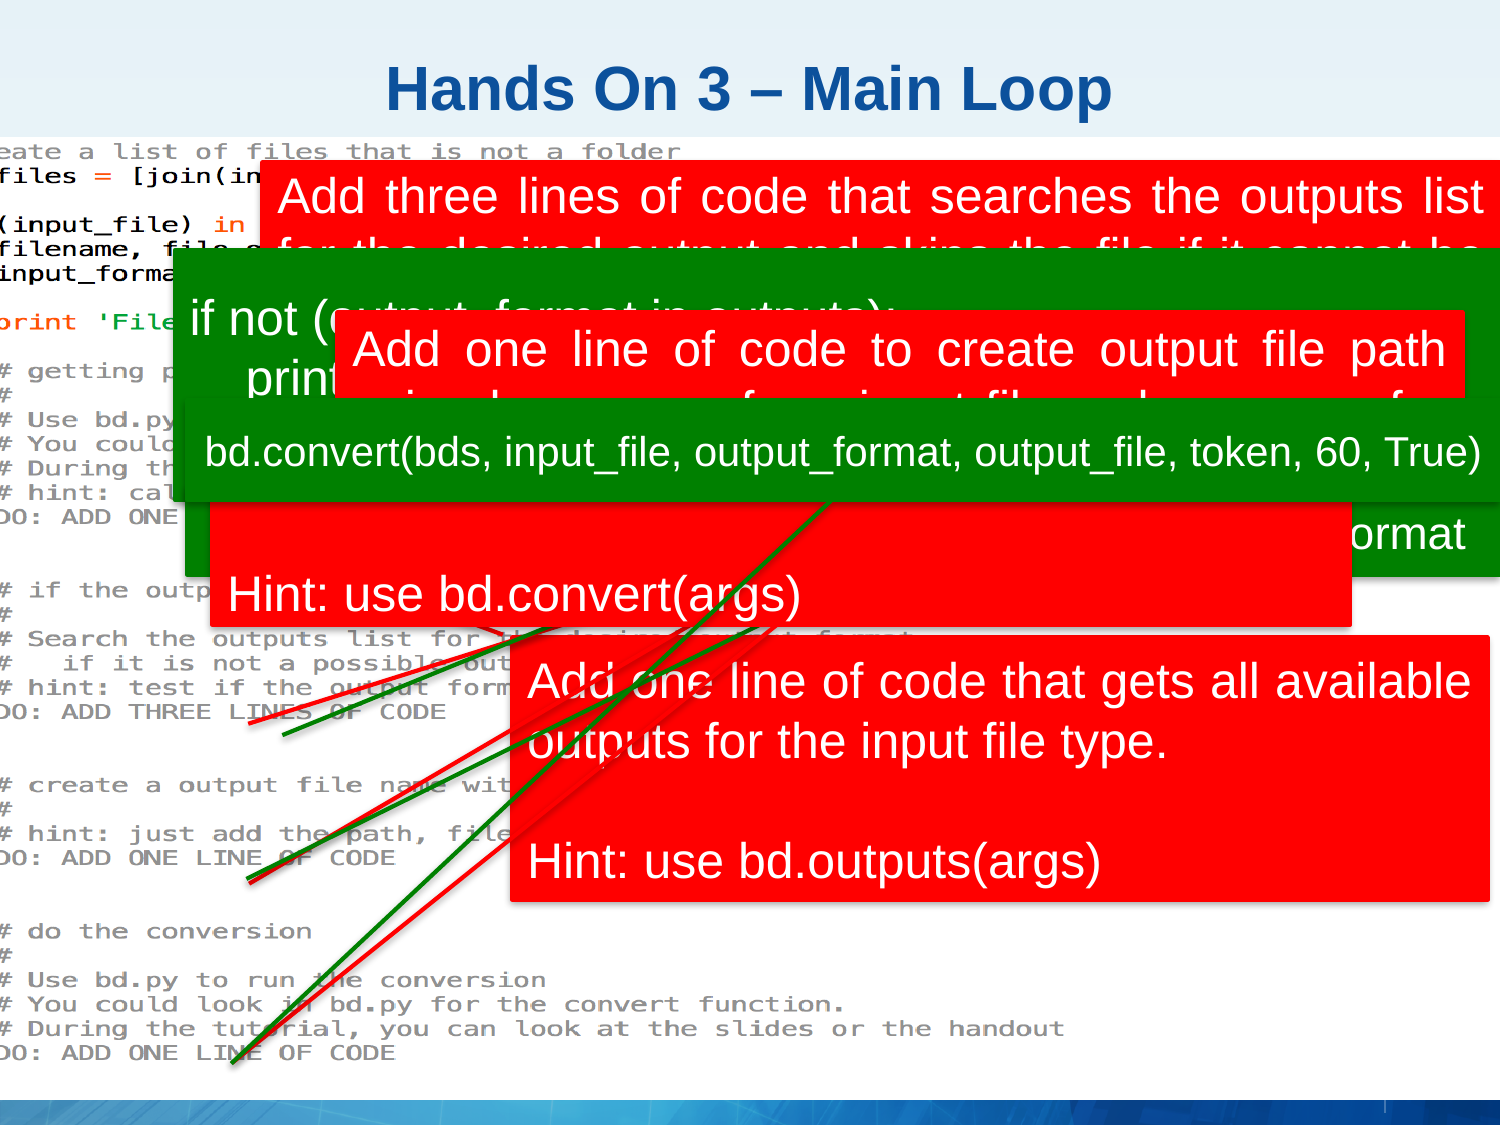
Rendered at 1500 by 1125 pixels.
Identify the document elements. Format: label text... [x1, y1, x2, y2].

picture [0, 1101, 1500, 1125]
picture [0, 0, 1500, 137]
title Hands On 3 – Main Loop [75, 45, 1425, 125]
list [0, 137, 1500, 1101]
